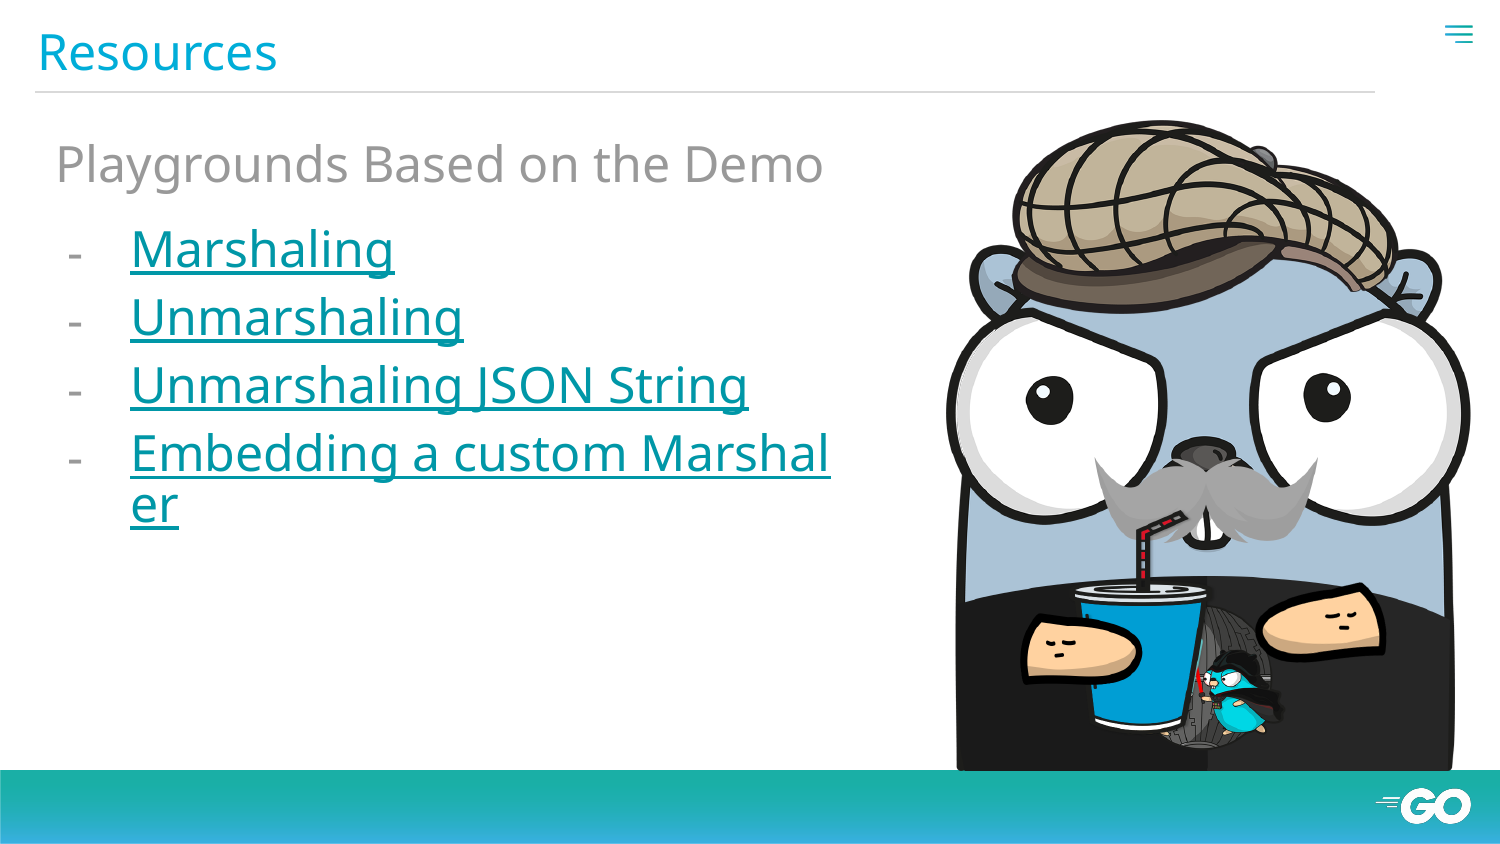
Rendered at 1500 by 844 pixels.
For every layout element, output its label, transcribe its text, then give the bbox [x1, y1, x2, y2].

title Resources [22, 12, 1421, 90]
list Playgrounds Based on the Demo Marshaling Unmarshaling Unmarshaling JSON String Embedding a custom Marshaler [40, 117, 862, 720]
picture [0, 25, 1500, 844]
